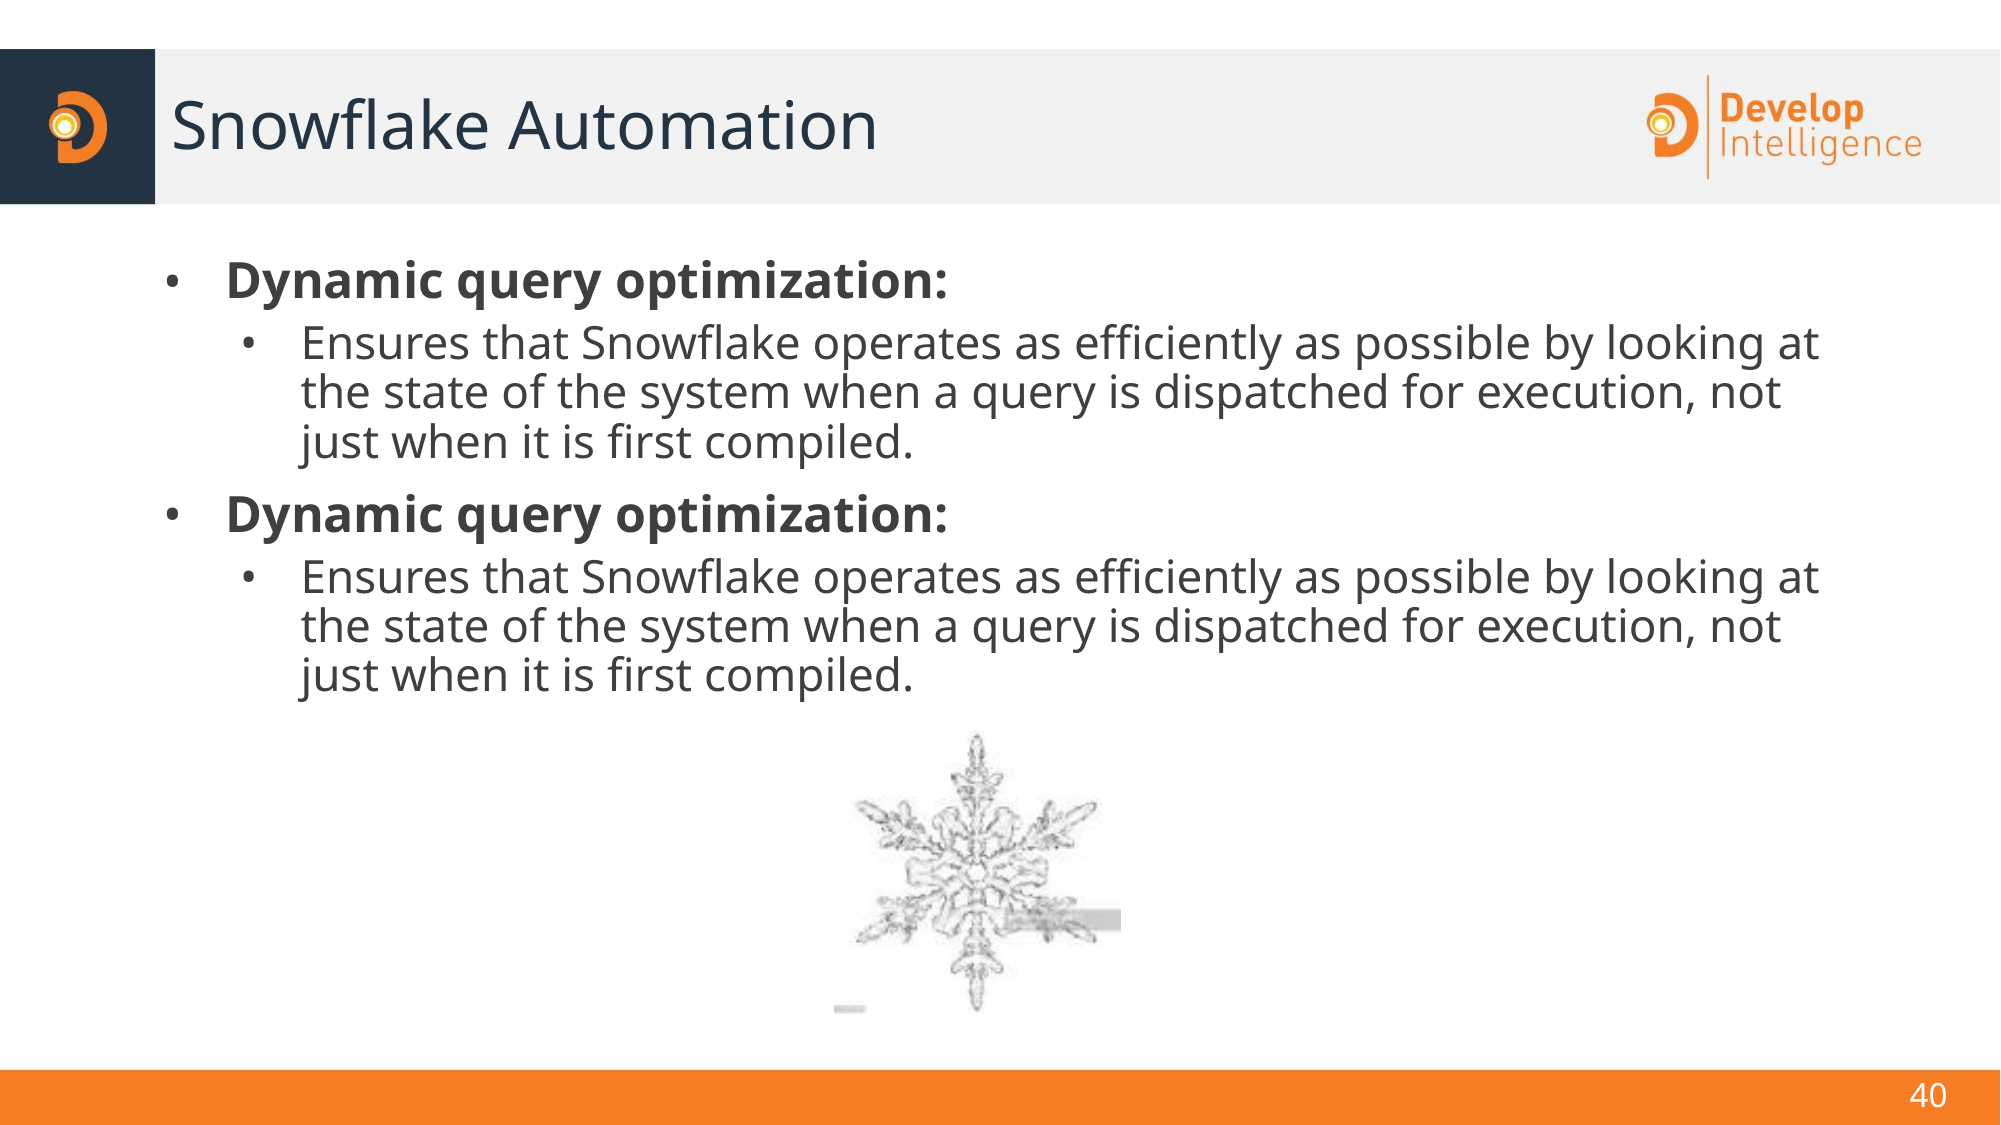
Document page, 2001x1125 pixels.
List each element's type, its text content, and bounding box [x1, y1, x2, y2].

picture [0, 0, 2001, 1125]
title Snowflake Automation [156, 53, 1999, 203]
list Dynamic query optimization: Ensures that Snowflake operates as efficiently as possible by looking at the state of the system when a query is dispatched for execution, not just when it is first compiled. Dynamic query optimization: Ensures that Snowflake operates as efficiently as possible by looking at the state of the system when a query is dispatched for execution, not just when it is first compiled. [135, 248, 1861, 1016]
slide_number 40 [1860, 1072, 1998, 1122]
